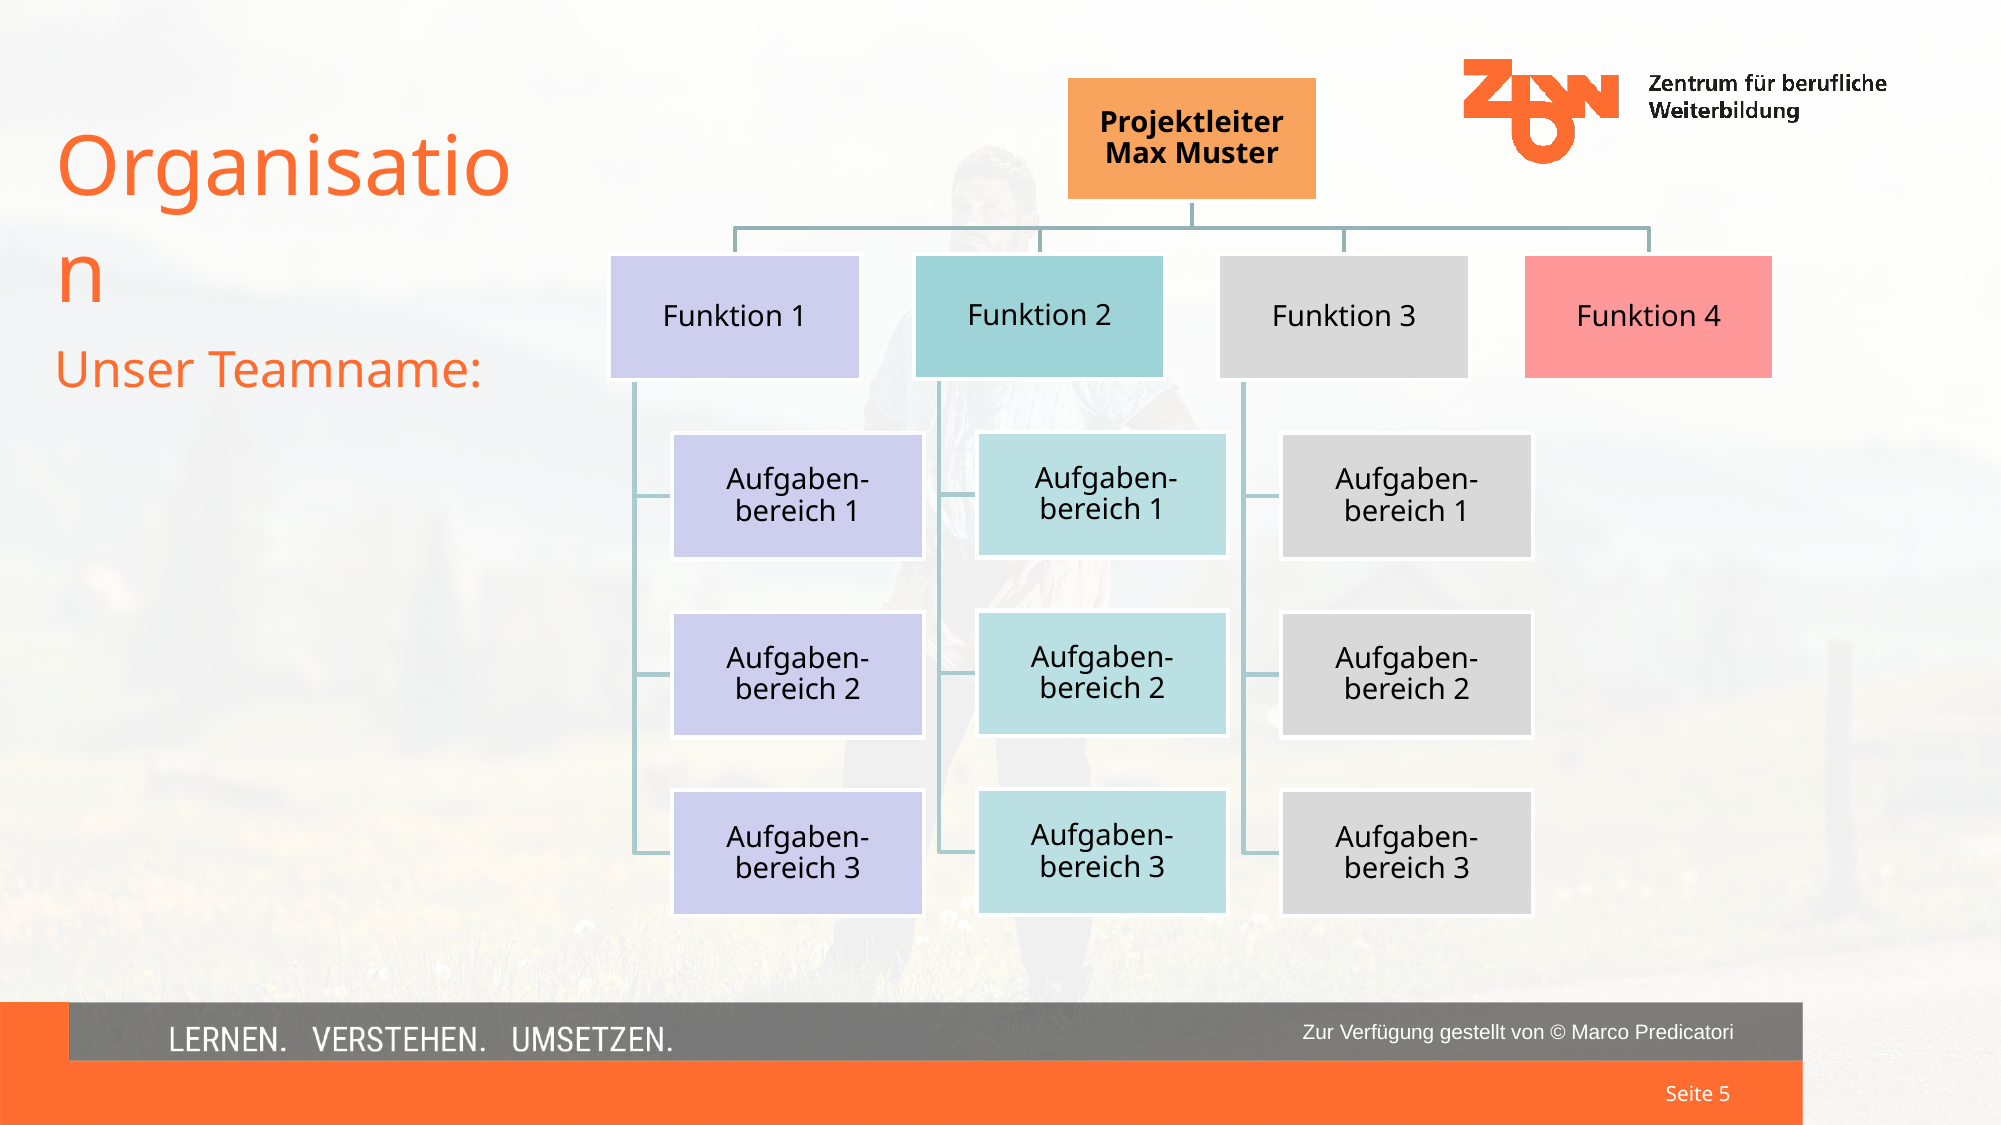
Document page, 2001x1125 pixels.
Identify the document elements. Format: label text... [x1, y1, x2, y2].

picture [0, 0, 2000, 1125]
text_box Organisation [40, 97, 580, 246]
text_box Unser Teamname: [40, 326, 535, 729]
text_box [608, 74, 1776, 917]
